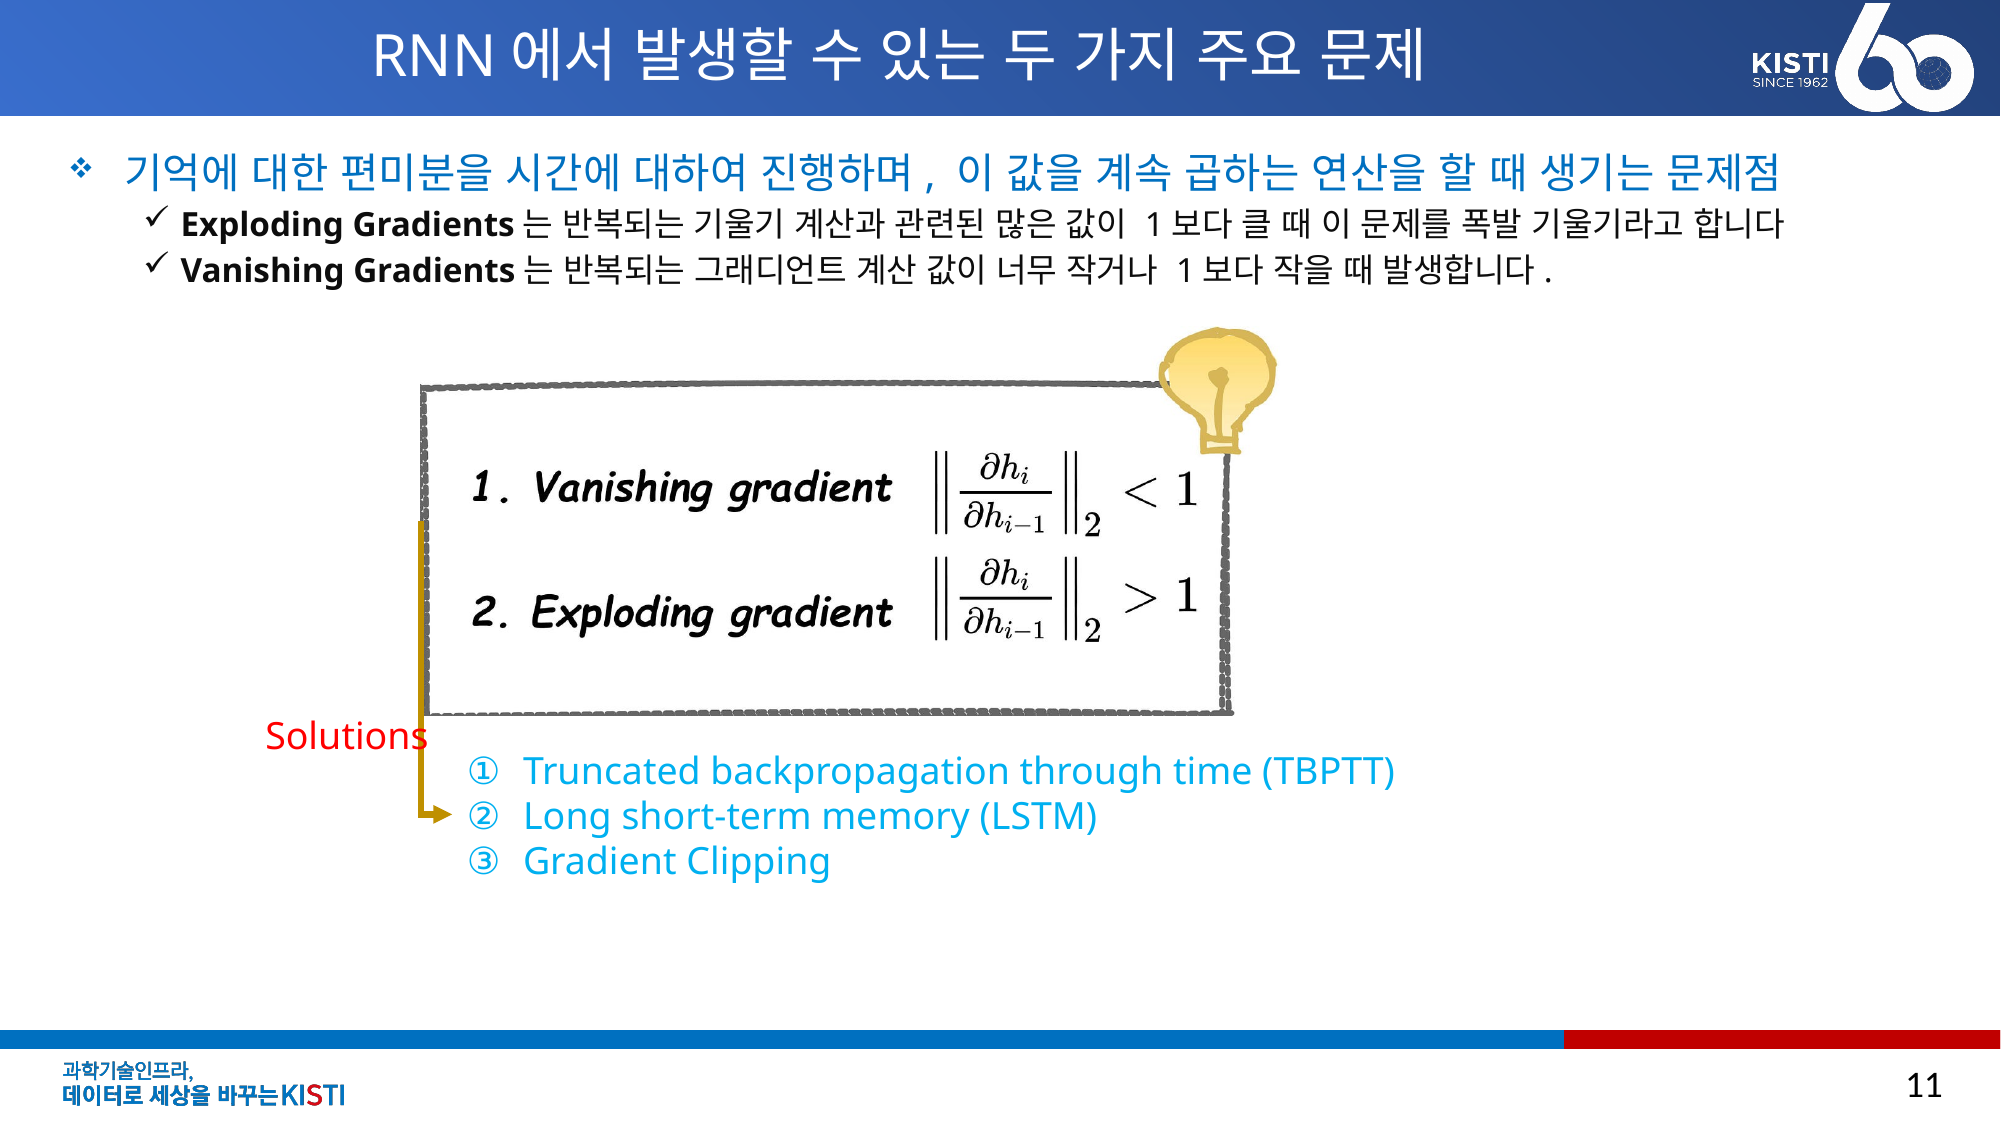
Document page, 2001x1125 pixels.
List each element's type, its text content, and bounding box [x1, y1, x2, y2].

title RNN에서 발생할 수 있는 두 가지 주요 문제 [63, 0, 1720, 116]
picture [1753, 3, 1974, 112]
picture [63, 1061, 344, 1106]
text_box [257, 326, 1453, 891]
slide_number 11 [1605, 1053, 1958, 1113]
list 기억에 대한 편미분을 시간에 대하여 진행하며, 이 값을 계속 곱하는 연산을 할 때 생기는 문제점 Exploding Gradients는 반복되는 기울기 계산과 관련된 많은 값이 1보다 클 때 이 문제를 폭발 기울기라고 합니다 Vanishing Gradients는 반복되는 그래디언트 계산 값이 너무 작거나 1보다 작을 때 발생합니다. [53, 144, 1947, 1015]
